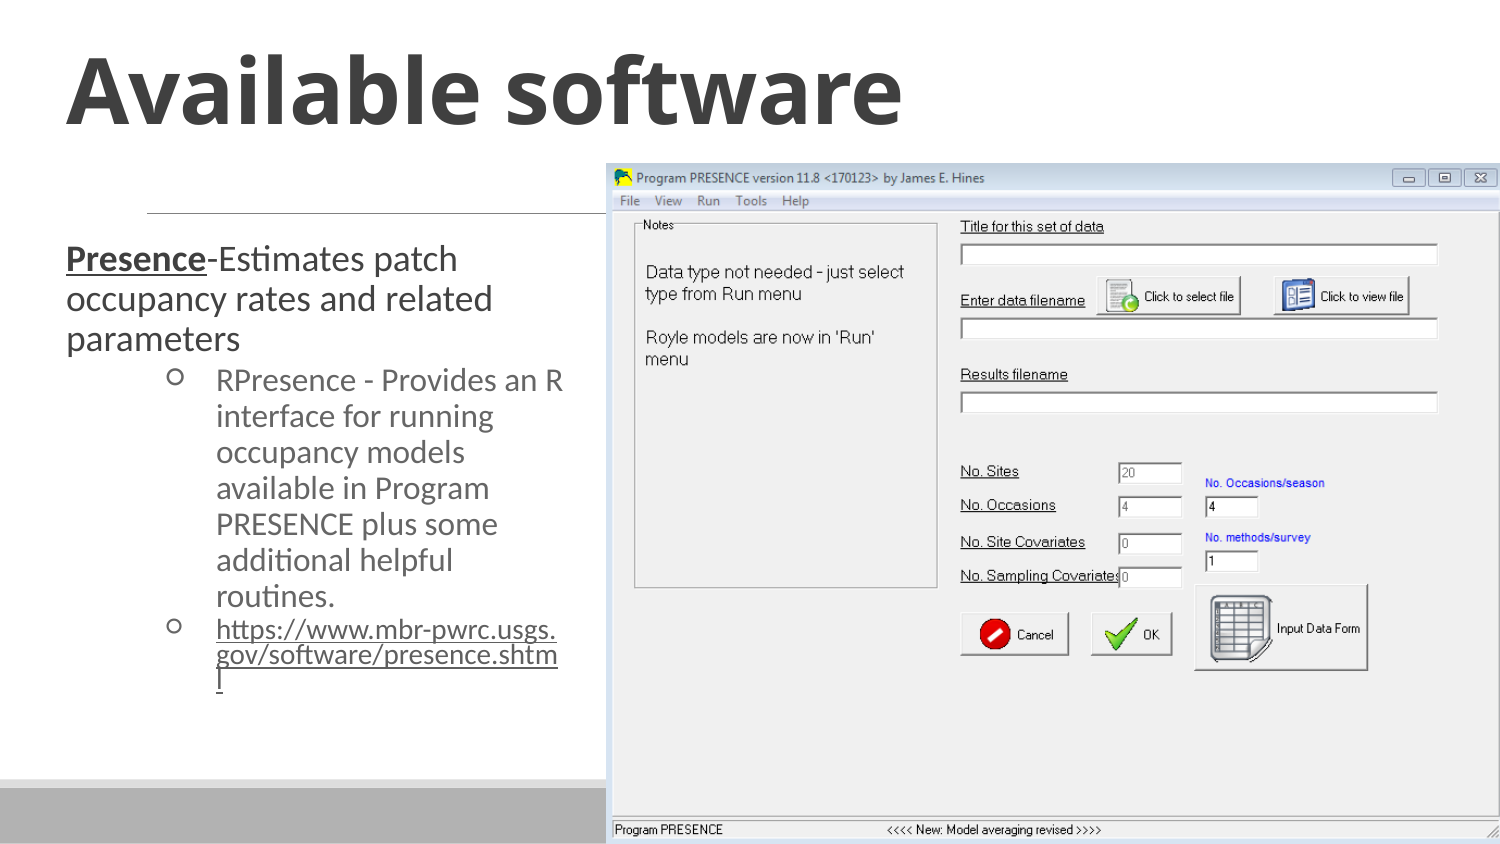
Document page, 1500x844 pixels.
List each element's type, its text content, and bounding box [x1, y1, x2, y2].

picture [606, 163, 1500, 844]
list Presence-Estimates patch occupancy rates and related parameters RPresence - Provides an R interface for running occupancy models available in Program PRESENCE plus some additional helpful routines. https://www.mbr-pwrc.usgs.gov/software/presence.shtml [51, 223, 580, 785]
title Available software [51, 34, 1449, 129]
